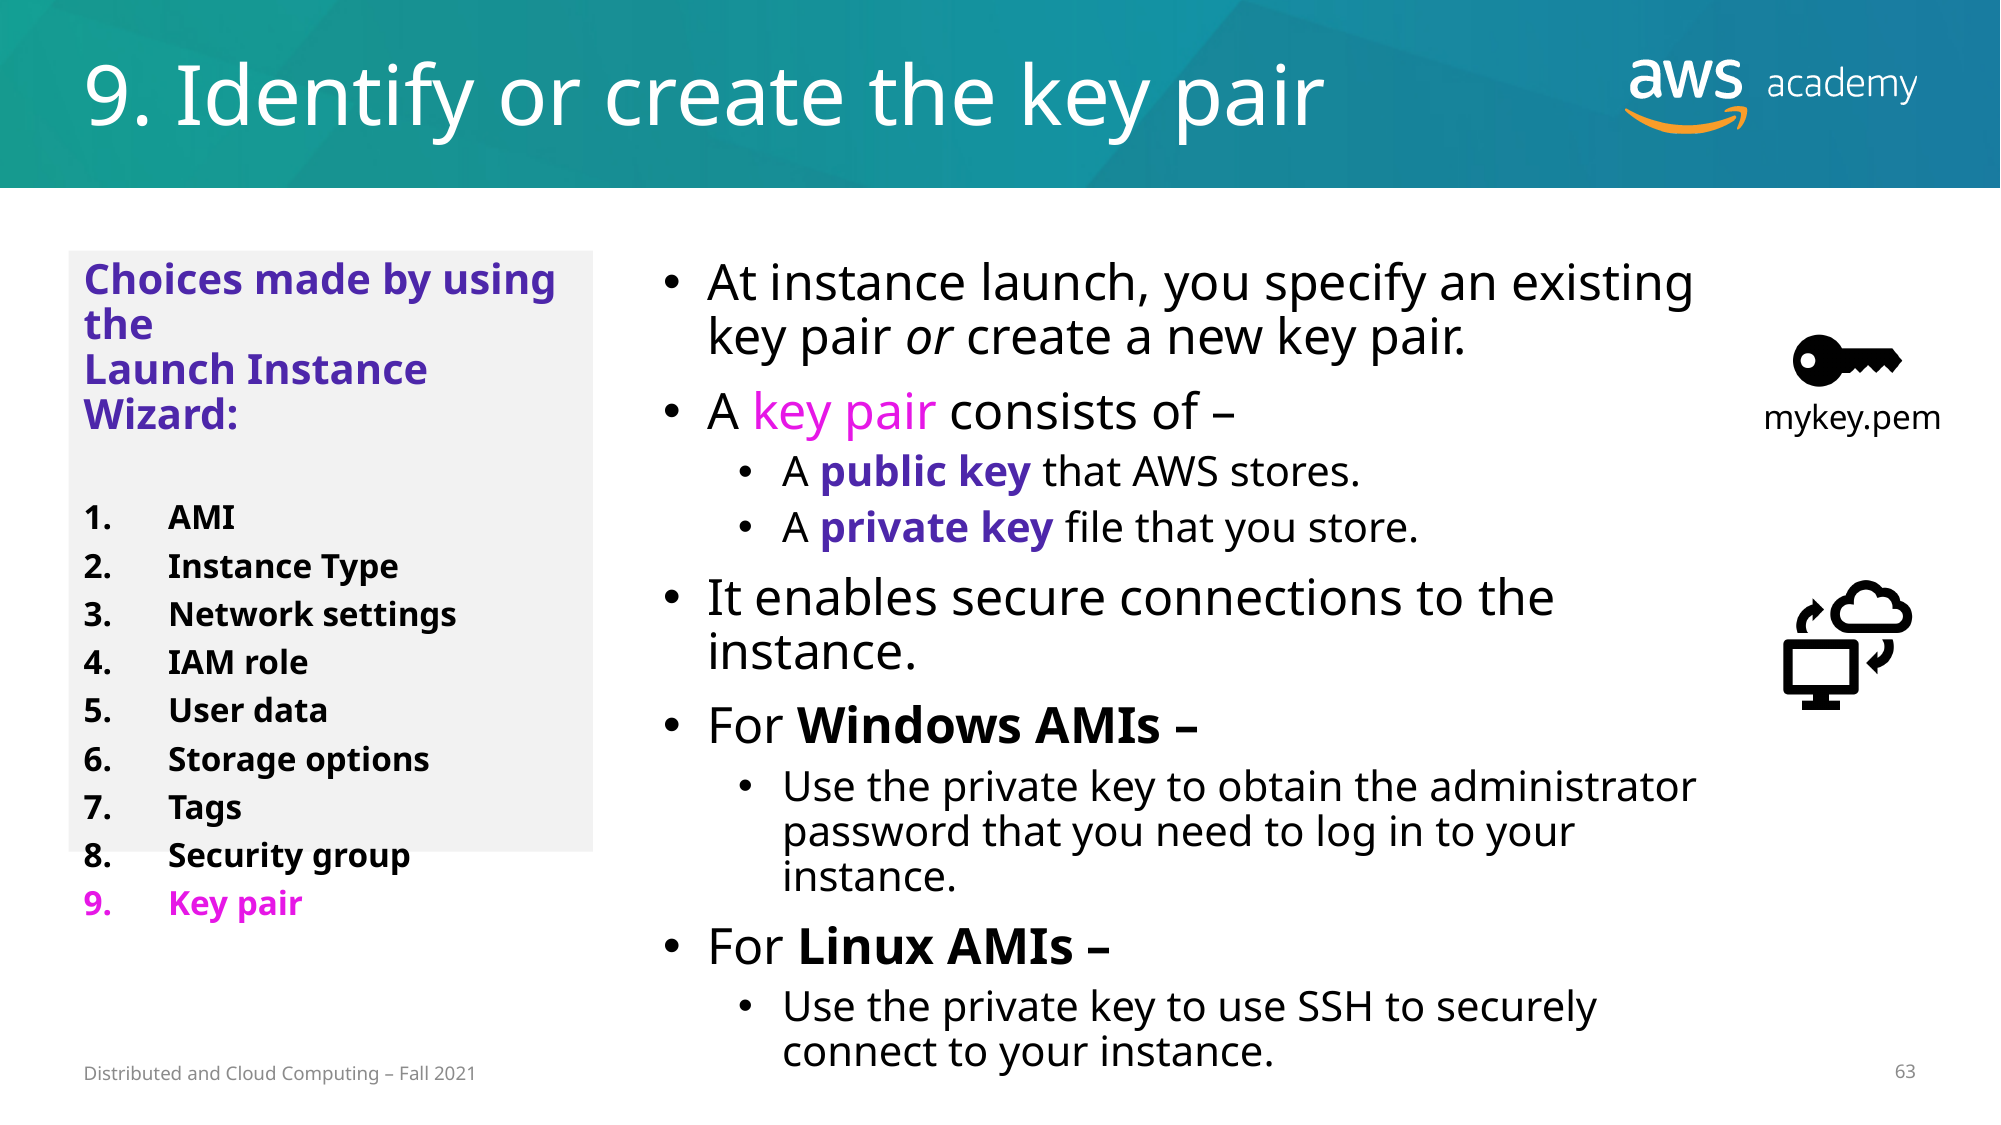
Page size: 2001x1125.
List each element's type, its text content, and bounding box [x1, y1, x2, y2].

picture [1788, 301, 1907, 420]
picture [0, 0, 2000, 188]
footer Distributed and Cloud Computing – Fall 2021 [68, 1042, 682, 1103]
list At instance launch, you specify an existing key pair or create a new key pair. A key pair consists of – A public key that AWS stores. A private key file that you store. It enables secure connections to the instance. For Windows AMIs – Use the private key to obtain the administrator password that you need to log in to your instance. For Linux AMIs – Use the private key to use SSH to securely connect to your instance. [645, 250, 1727, 1013]
title 9. Identify or create the key pair [68, 59, 1551, 138]
slide_number 63 [1481, 1042, 1932, 1103]
picture [1772, 570, 1923, 721]
text_box Choices made by using the Launch Instance Wizard: AMI Instance Type Network settings IAM role User data Storage options Tags Security group Key pair [68, 250, 593, 852]
text_box mykey.pem [1748, 388, 1957, 444]
